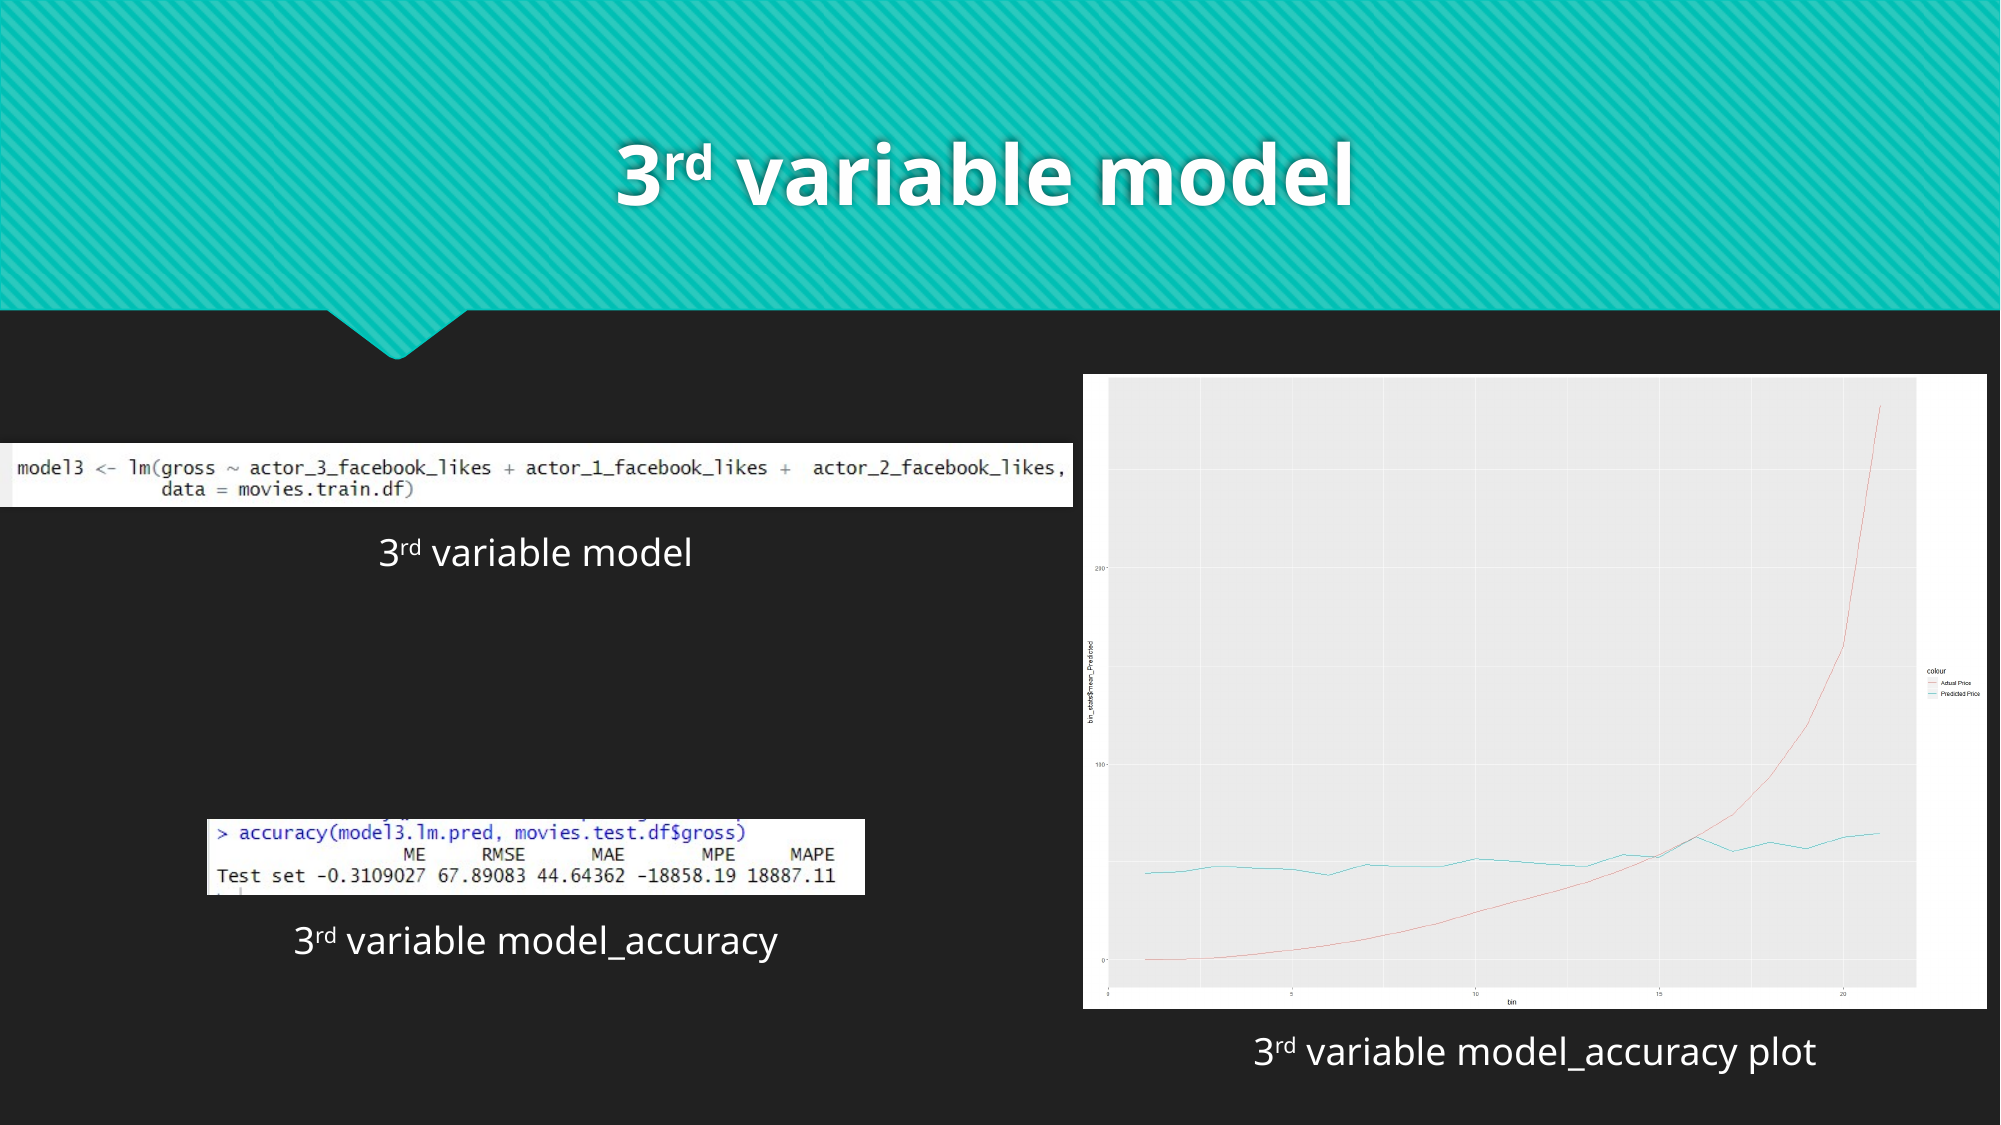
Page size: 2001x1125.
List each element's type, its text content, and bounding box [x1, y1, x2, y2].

title 3rd variable model [600, 108, 1400, 231]
picture [207, 819, 866, 896]
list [0, 442, 1073, 508]
text_box 3rd variable model_accuracy plot [1238, 1020, 1833, 1081]
picture [1083, 374, 1988, 1009]
text_box 3rd variable model [363, 521, 709, 582]
text_box 3rd variable model_accuracy [278, 910, 794, 970]
